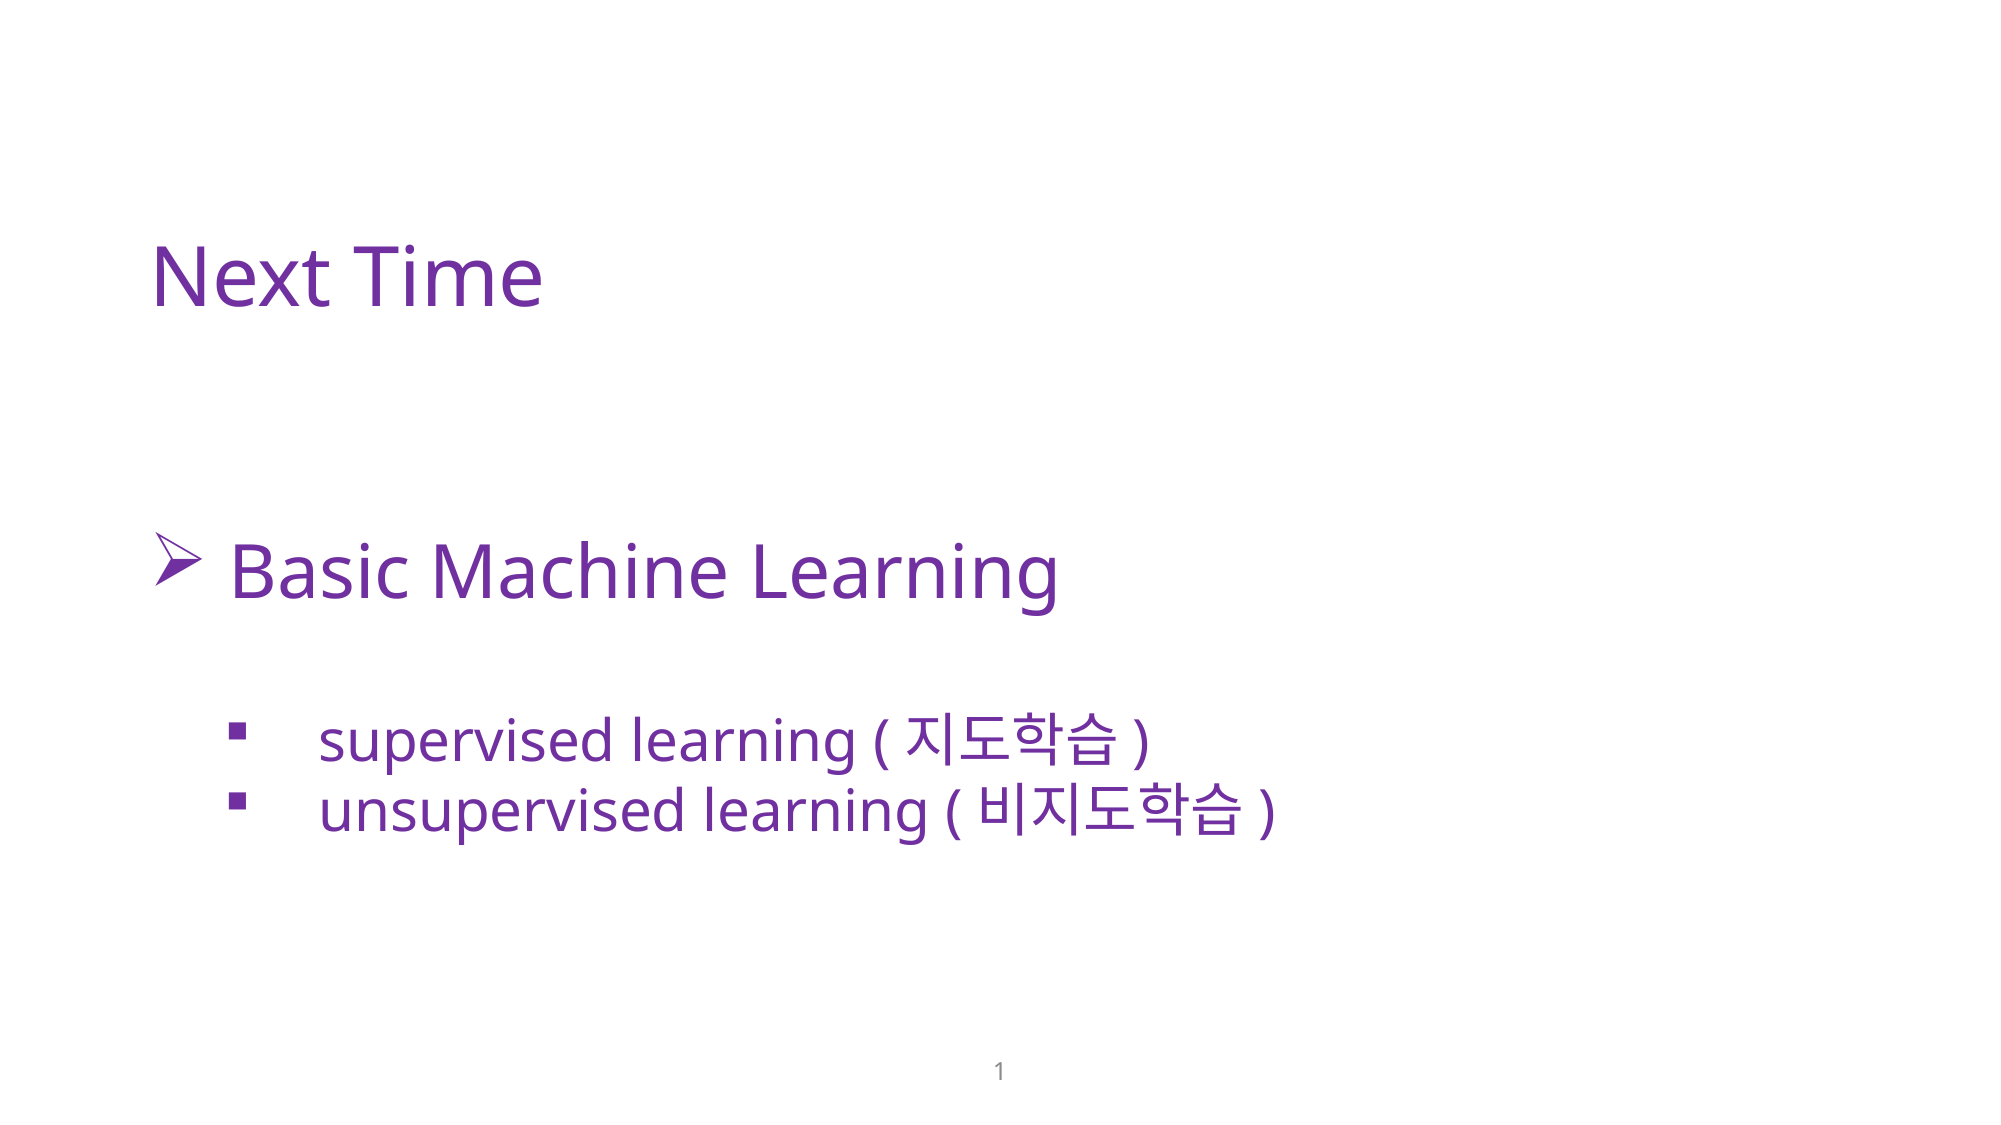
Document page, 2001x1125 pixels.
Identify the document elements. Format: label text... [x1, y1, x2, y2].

text_box Next Time Basic Machine Learning supervised learning (지도학습) unsupervised learning (비지도학습) [134, 116, 1596, 851]
footer 1 [662, 1042, 1338, 1103]
